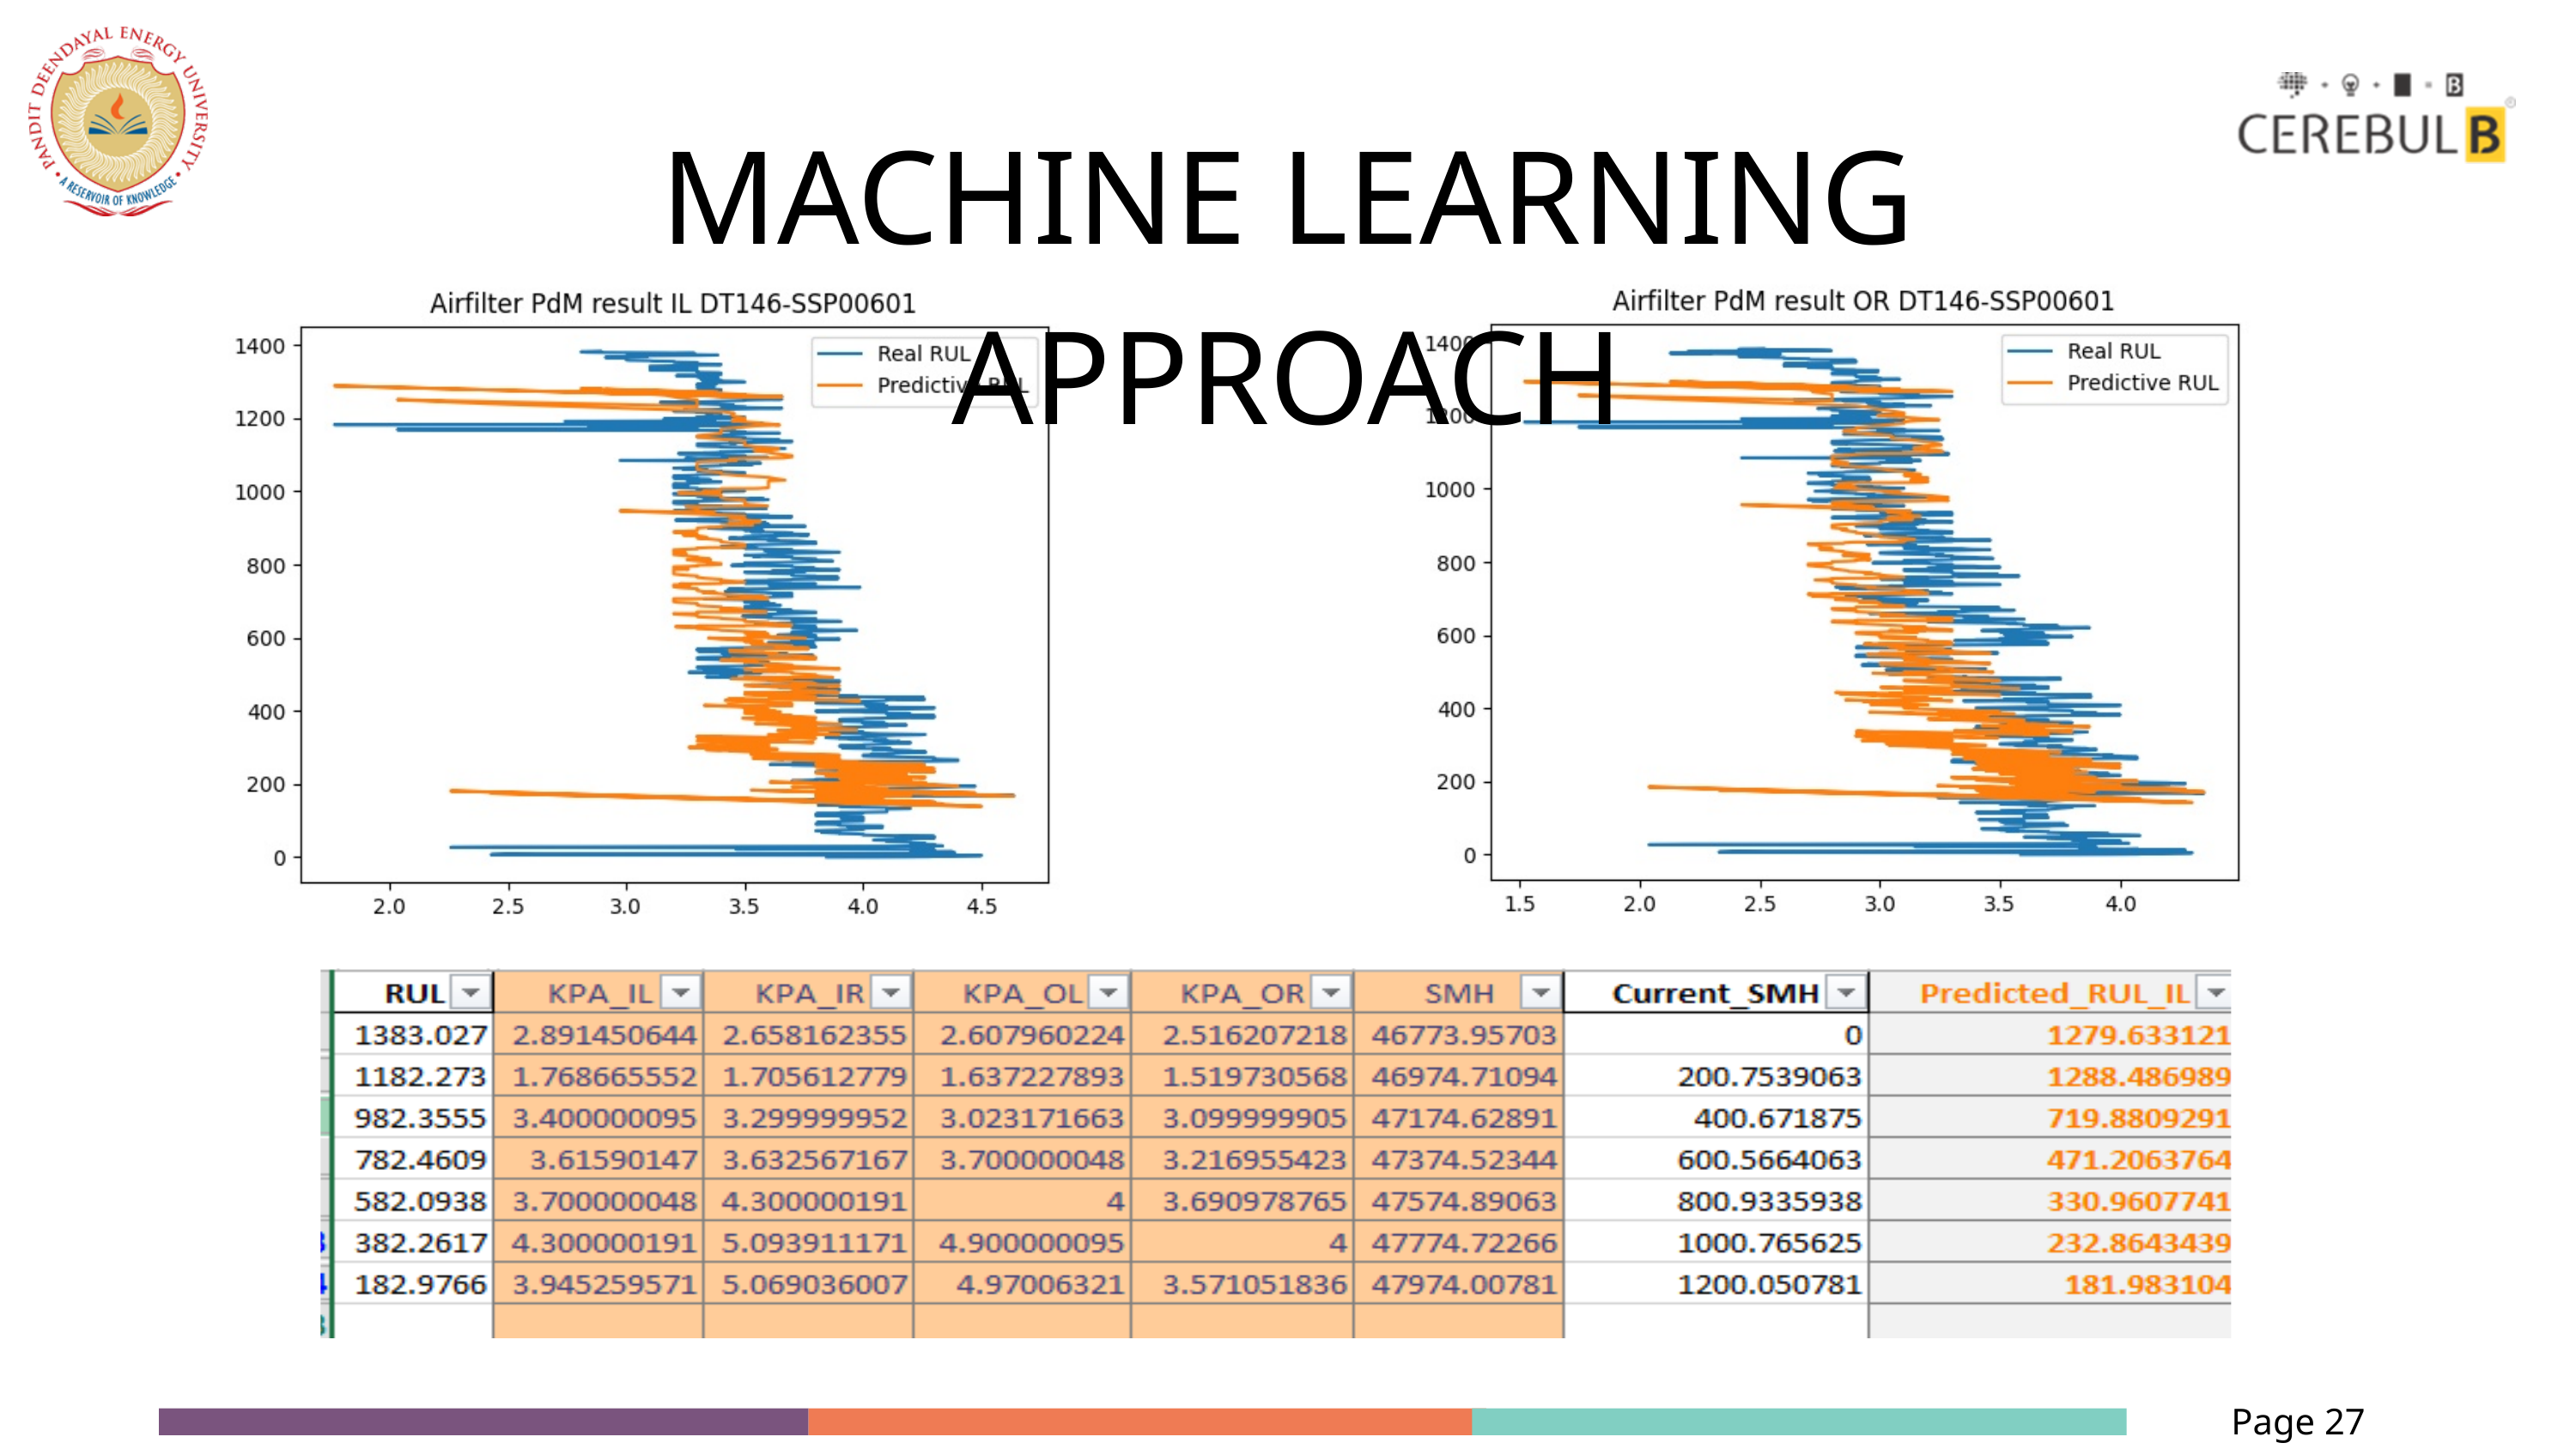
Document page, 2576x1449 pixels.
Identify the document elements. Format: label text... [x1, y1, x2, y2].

picture [2235, 72, 2516, 171]
text_box MACHINE LEARNING APPROACH [392, 89, 2184, 451]
picture [320, 968, 2232, 1338]
text_box Page 27 [2231, 1371, 2438, 1442]
picture [1370, 237, 2335, 961]
picture [27, 27, 208, 216]
picture [180, 239, 1145, 962]
